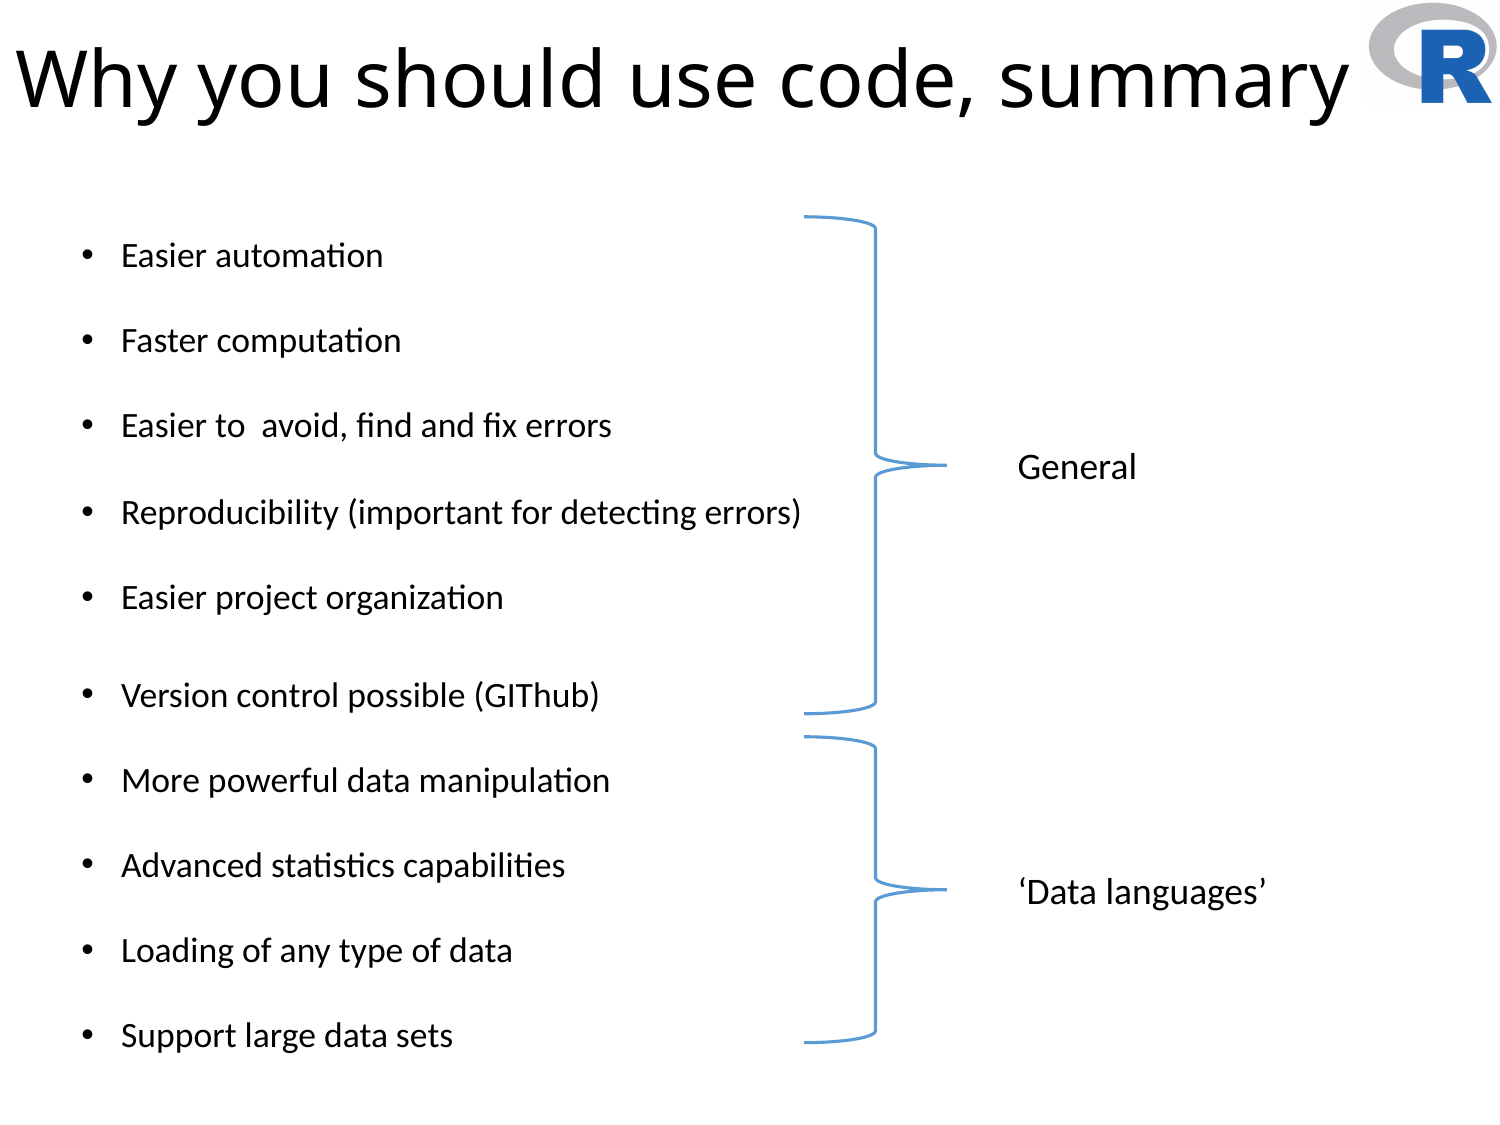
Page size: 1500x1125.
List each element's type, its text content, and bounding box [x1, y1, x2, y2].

text_box General [1002, 435, 1325, 495]
text_box [804, 736, 947, 1044]
text_box ‘Data languages’ [1002, 859, 1325, 920]
picture [1365, 0, 1500, 107]
title Why you should use code, summary [0, 0, 1500, 164]
list Easier automation Faster computation Easier to avoid, find and fix errors Reproducibility (important for detecting errors) Easier project organization Version control possible (GIThub) More powerful data manipulation Advanced statistics capabilities Loading of any type of data Support large data sets [66, 180, 1500, 1070]
text_box [804, 216, 947, 715]
